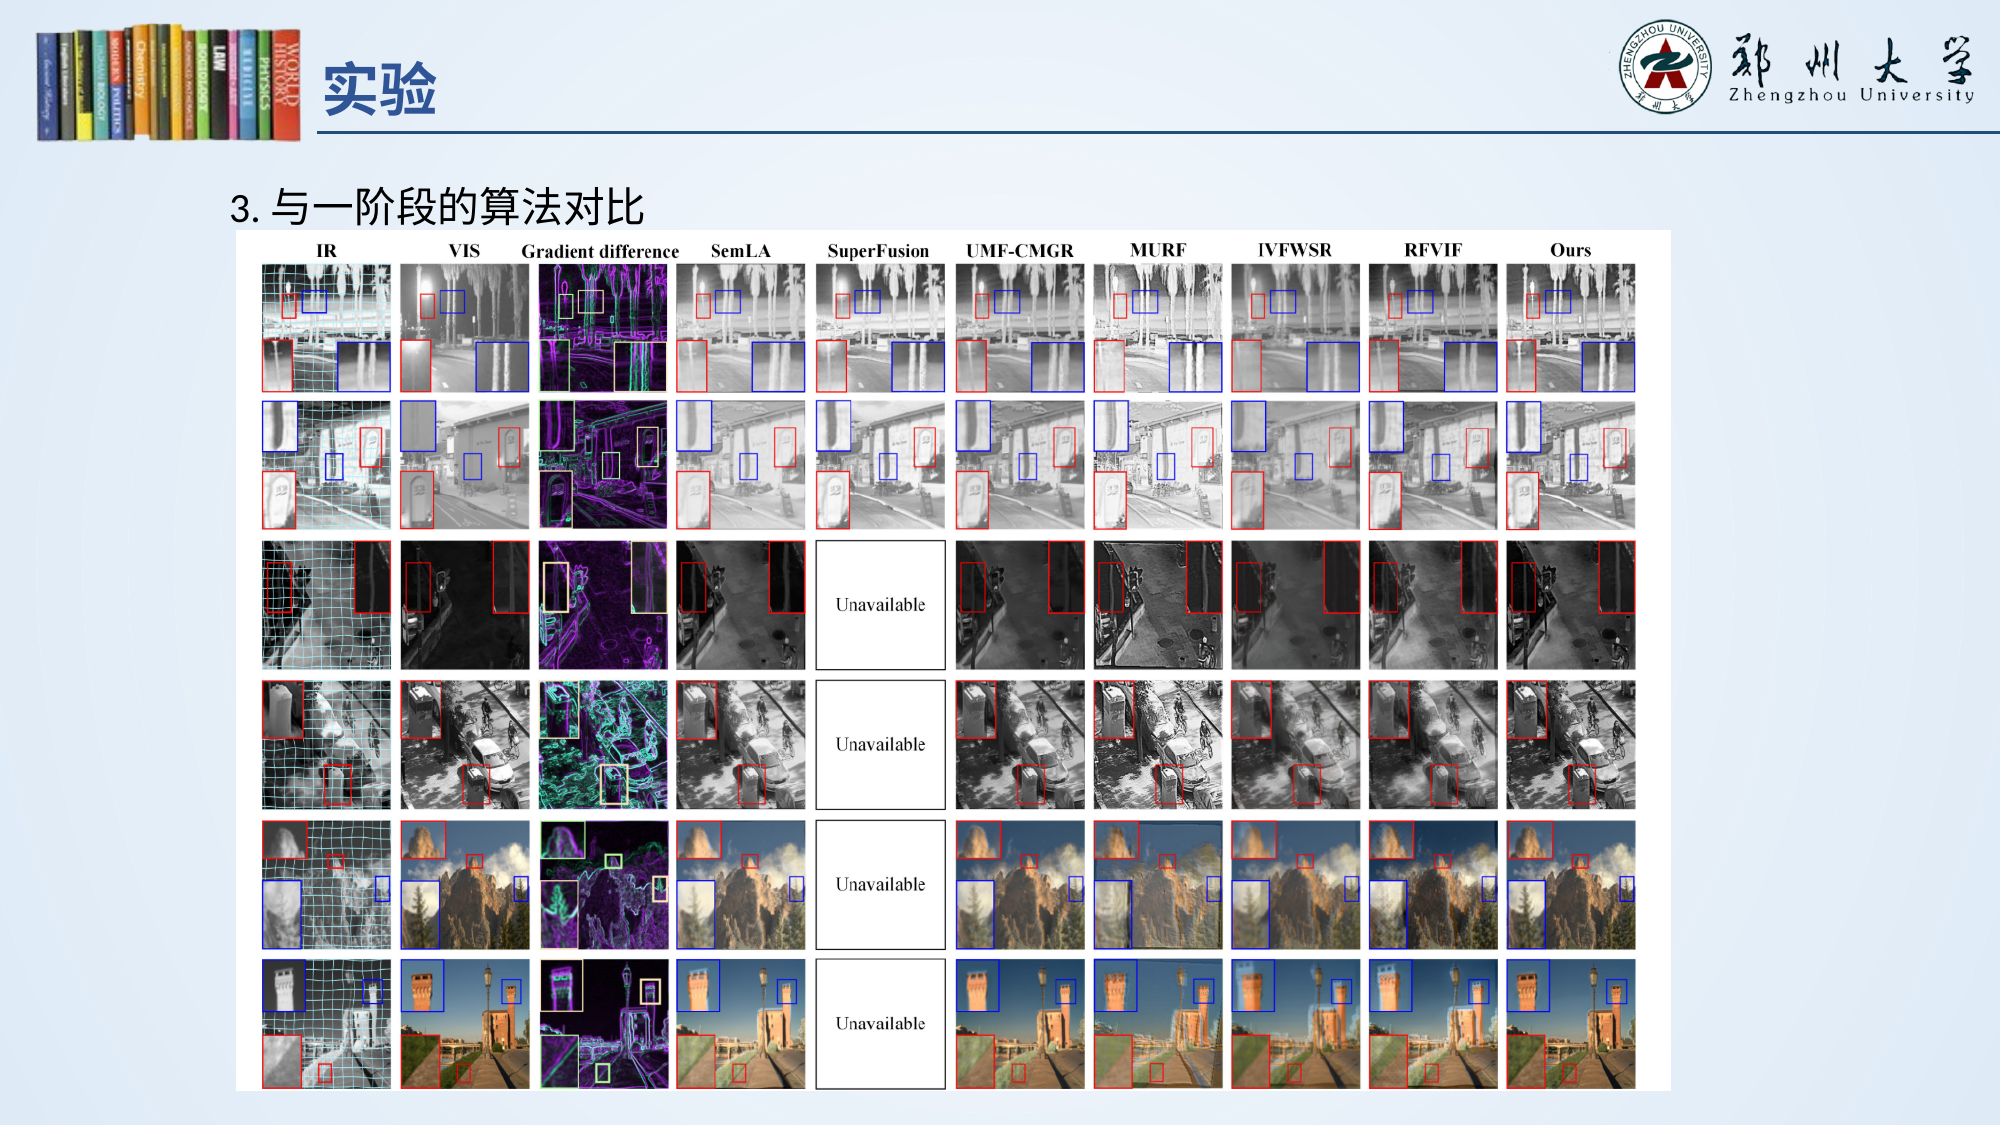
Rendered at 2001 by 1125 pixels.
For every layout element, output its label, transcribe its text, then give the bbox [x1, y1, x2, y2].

text_box 3.与一阶段的算法对比 [214, 148, 1136, 238]
picture [236, 230, 1671, 1092]
picture [1599, 11, 1983, 123]
picture [23, 0, 317, 173]
text_box 实验 [317, 46, 1600, 131]
